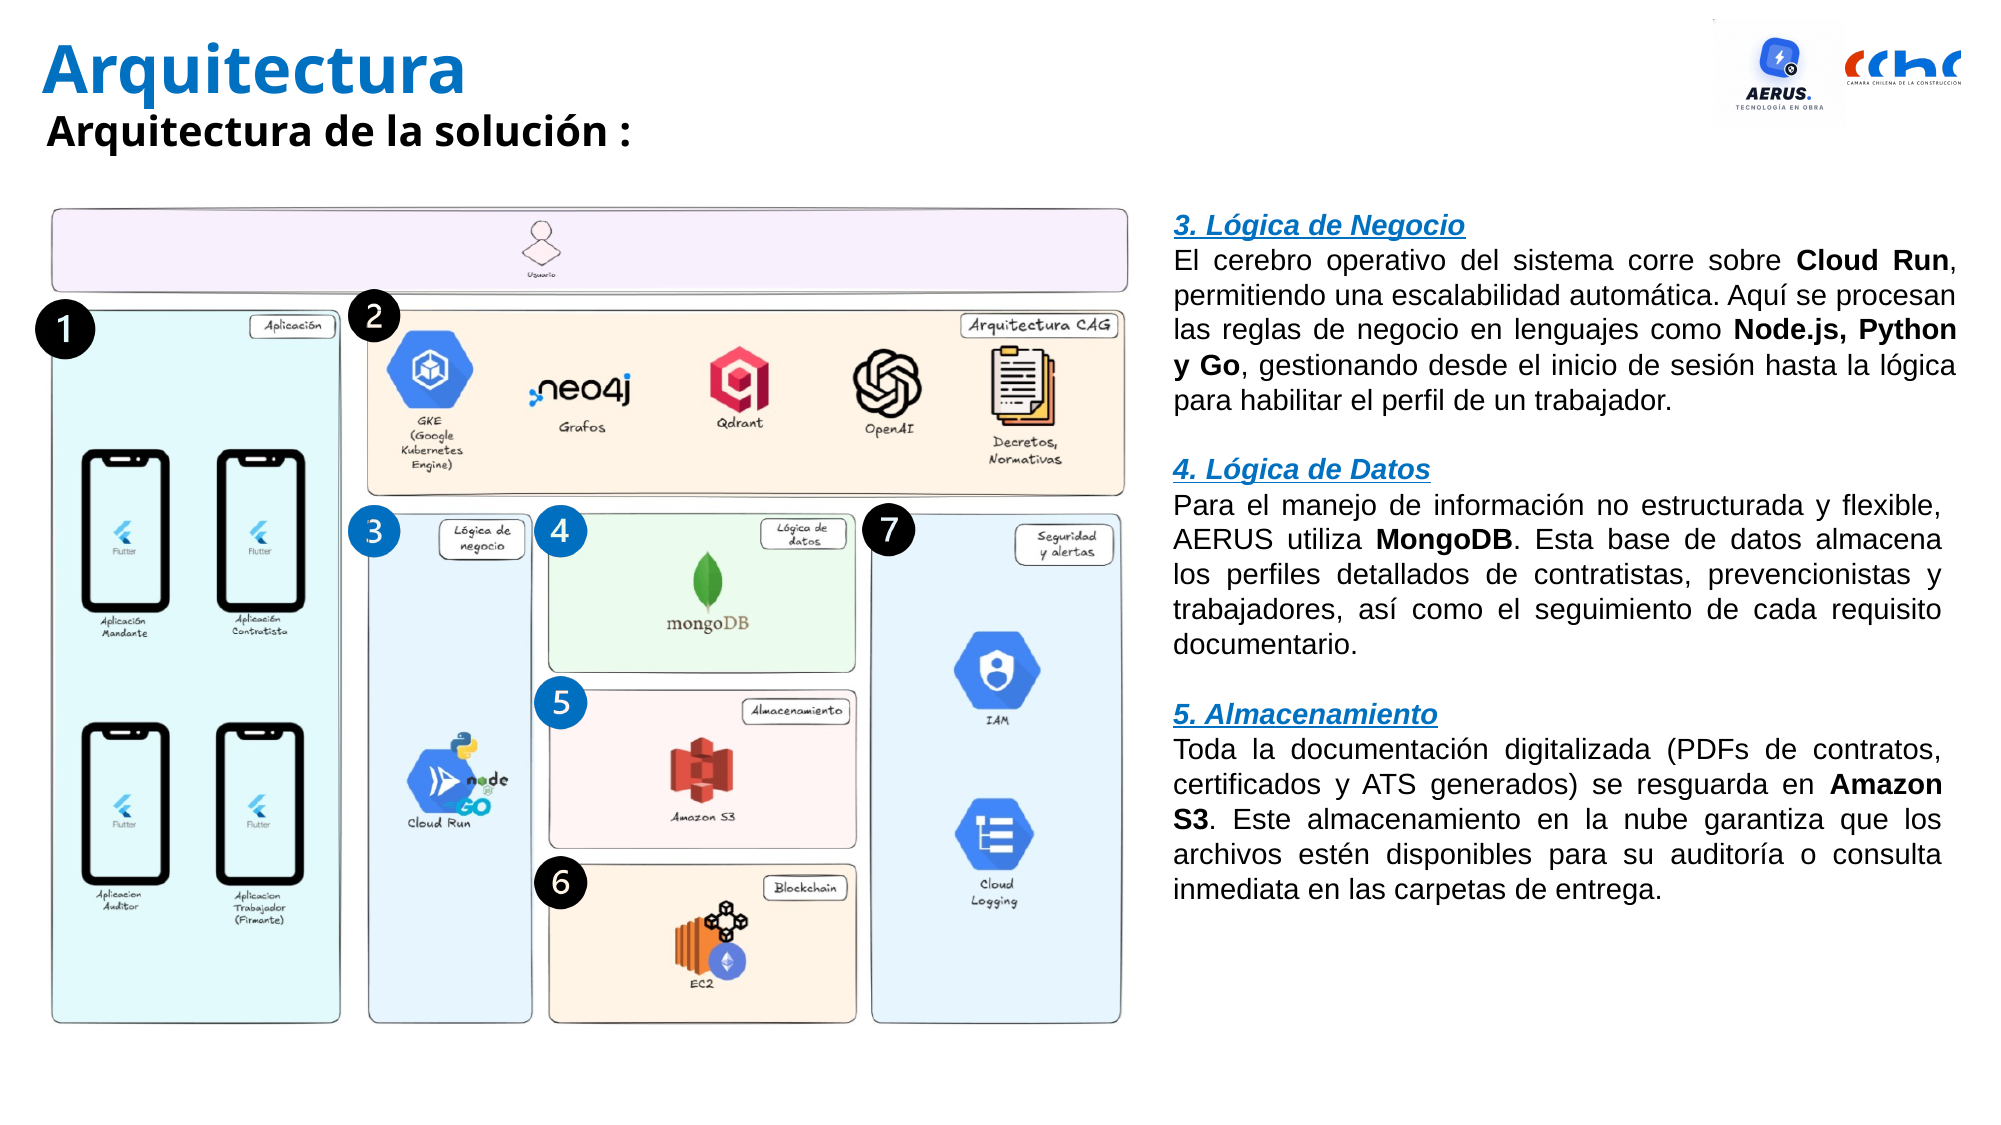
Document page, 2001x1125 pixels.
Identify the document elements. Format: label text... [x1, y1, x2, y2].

picture [27, 198, 1129, 1030]
text_box Arquitectura [27, 19, 1028, 114]
picture [1713, 18, 1961, 130]
text_box 4. Lógica de Datos Para el manejo de información no estructurada y flexible, AERUS utiliza MongoDB. Esta base de datos almacena los perfiles detallados de contratistas, prevencionistas y trabajadores, así como el seguimiento de cada requisito documentario. 5. Almacenamiento Toda la documentación digitalizada (PDFs de contratos, certificados y ATS generados) se resguarda en Amazon S3. Este almacenamiento en la nube garantiza que los archivos estén disponibles para su auditoría o consulta inmediata en las carpetas de entrega. [1158, 443, 1958, 913]
text_box Arquitectura de la solución : [31, 97, 1804, 162]
text_box 3. Lógica de Negocio El cerebro operativo del sistema corre sobre Cloud Run, permitiendo una escalabilidad automática. Aquí se procesan las reglas de negocio en lenguajes como Node.js, Python y Go, gestionando desde el inicio de sesión hasta la lógica para habilitar el perfil de un trabajador. [1158, 198, 1973, 424]
